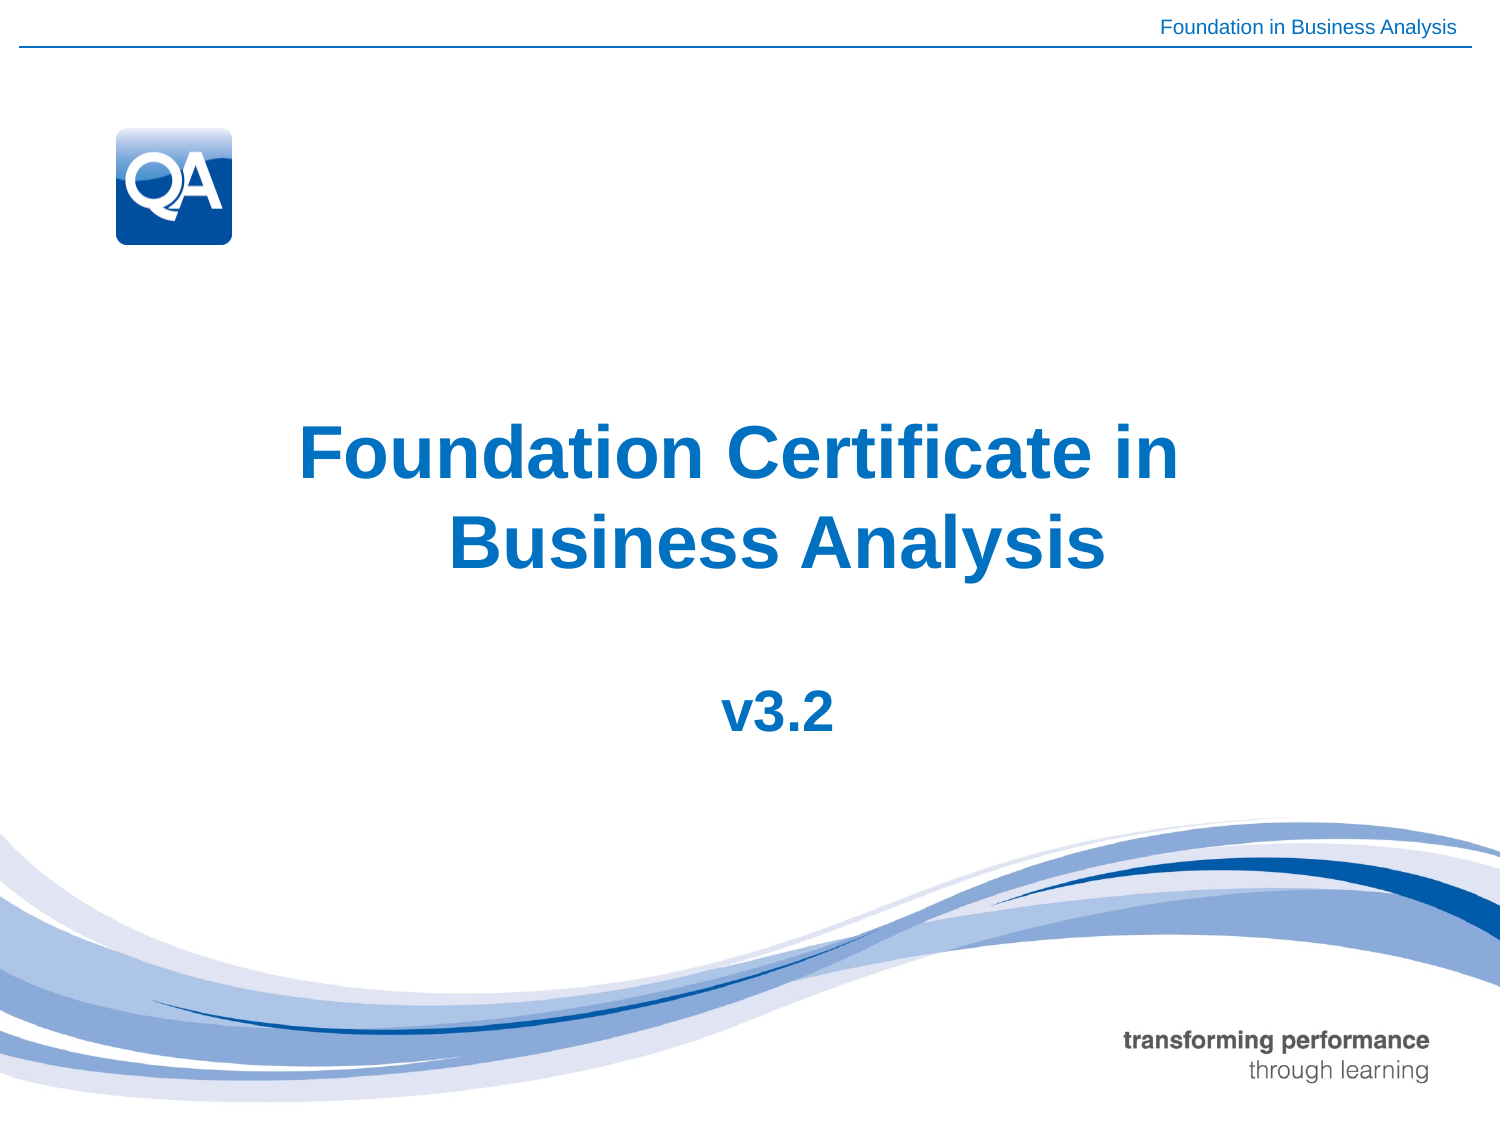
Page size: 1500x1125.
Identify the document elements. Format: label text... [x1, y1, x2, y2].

title Foundation Certificate in Business Analysis v3.2 [70, 349, 1430, 798]
picture [0, 817, 1500, 1109]
picture [110, 128, 232, 245]
